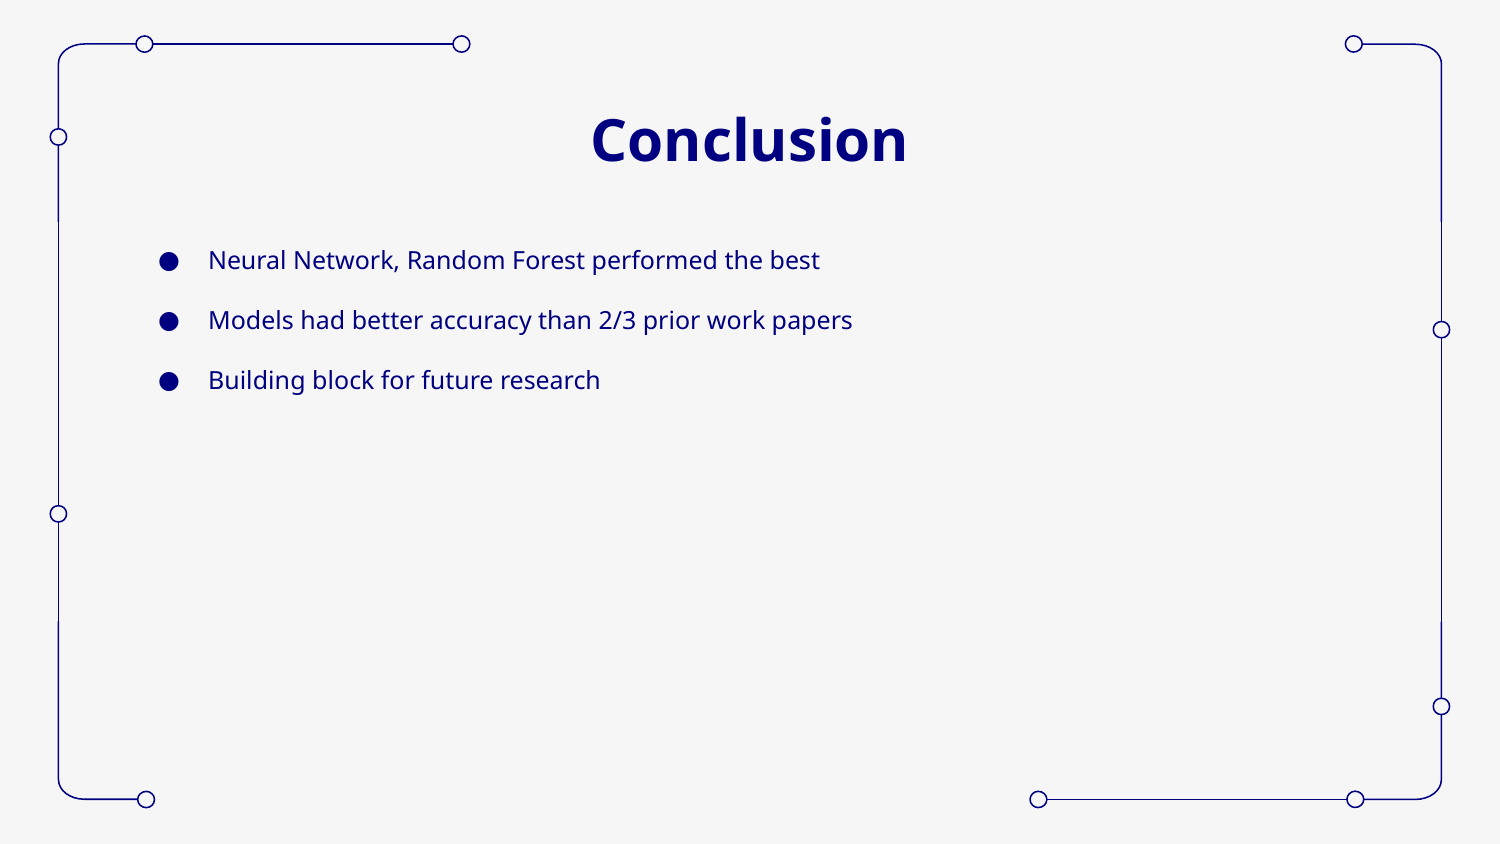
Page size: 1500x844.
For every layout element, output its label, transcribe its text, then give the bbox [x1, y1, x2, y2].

title Conclusion [118, 88, 1382, 167]
list Neural Network, Random Forest performed the best Models had better accuracy than 2/3 prior work papers Building block for future research [118, 199, 1382, 270]
